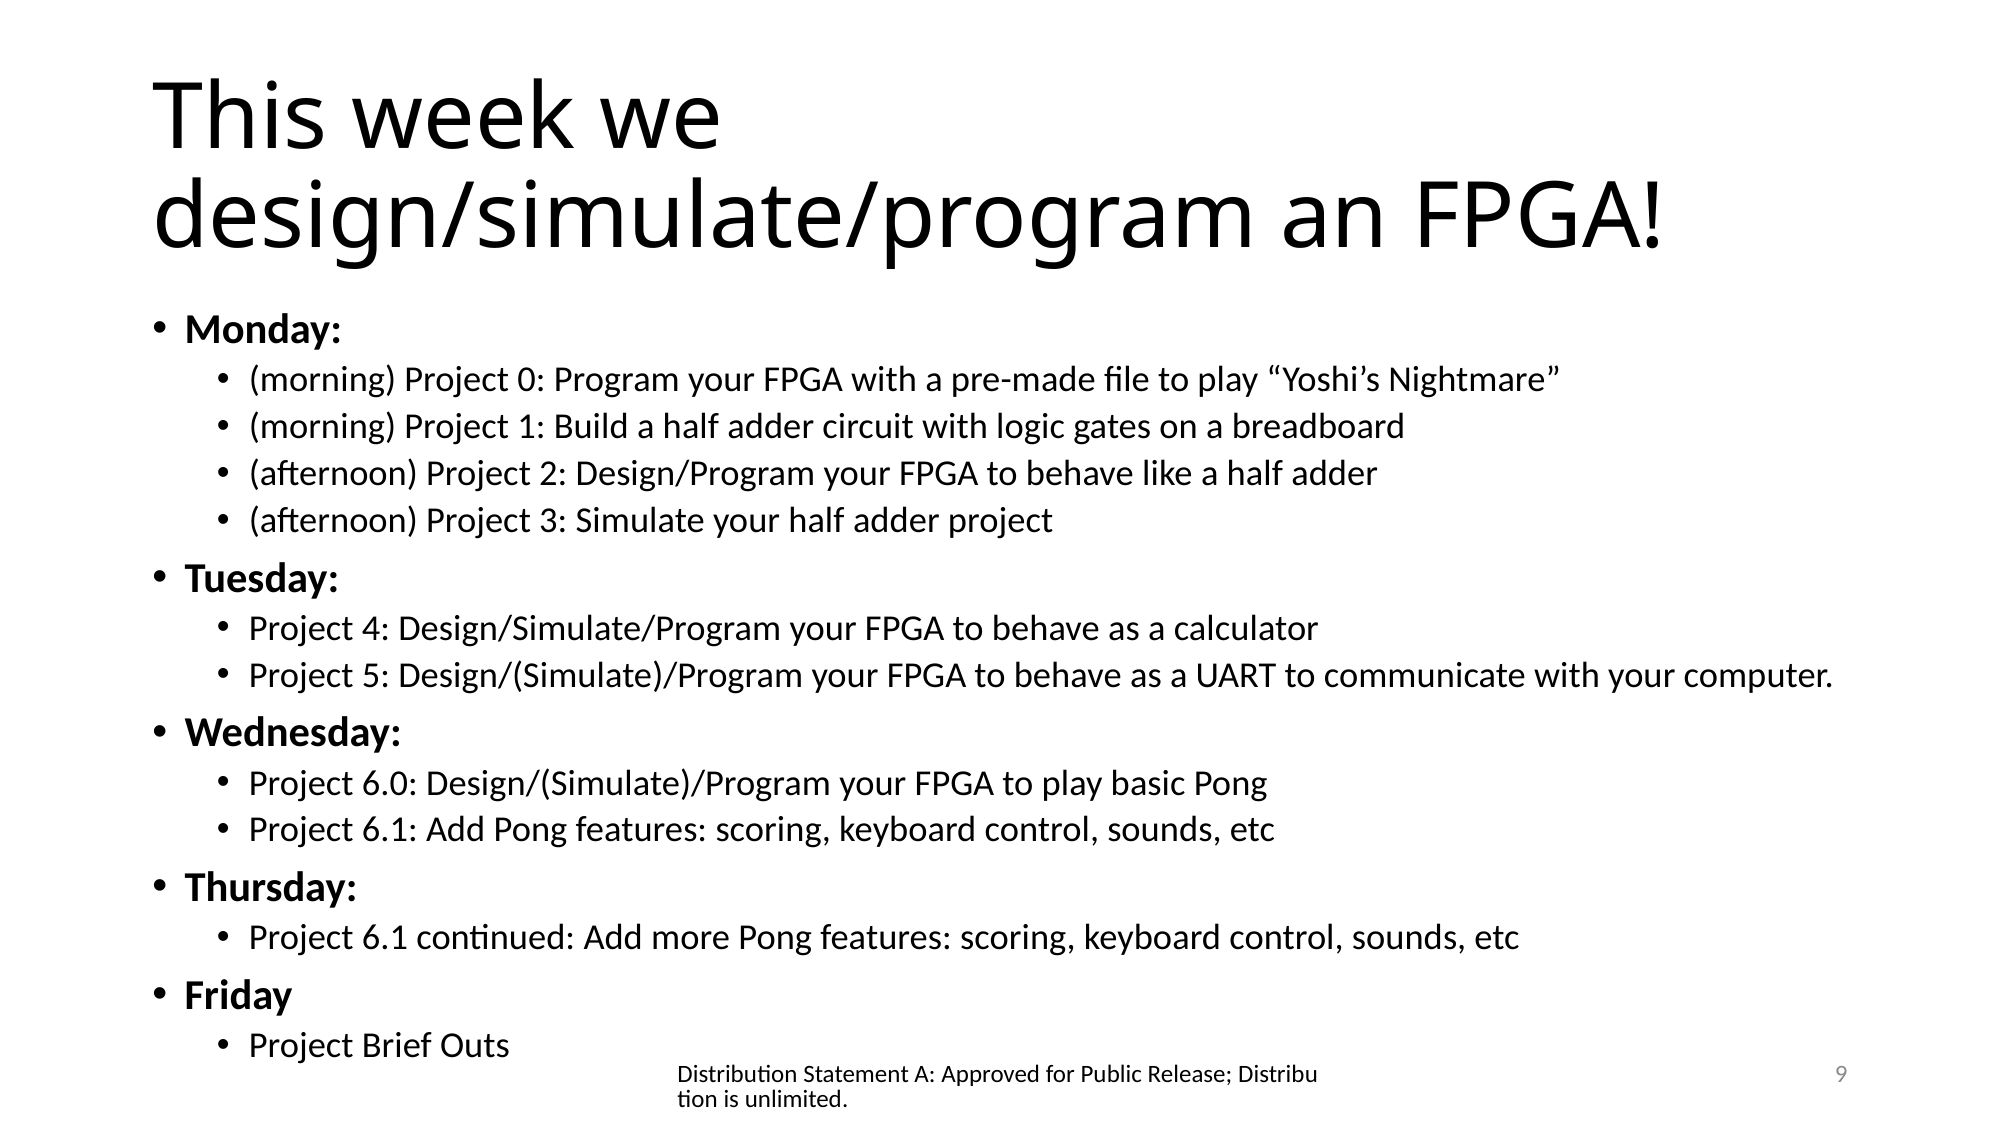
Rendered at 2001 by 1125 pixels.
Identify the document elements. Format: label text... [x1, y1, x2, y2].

list Monday: (morning) Project 0: Program your FPGA with a pre-made file to play “Yoshi’s Nightmare” (morning) Project 1: Build a half adder circuit with logic gates on a breadboard (afternoon) Project 2: Design/Program your FPGA to behave like a half adder (afternoon) Project 3: Simulate your half adder project Tuesday: Project 4: Design/Simulate/Program your FPGA to behave as a calculator Project 5: Design/(Simulate)/Program your FPGA to behave as a UART to communicate with your computer. Wednesday: Project 6.0: Design/(Simulate)/Program your FPGA to play basic Pong Project 6.1: Add Pong features: scoring, keyboard control, sounds, etc Thursday: Project 6.1 continued: Add more Pong features: scoring, keyboard control, sounds, etc Friday Project Brief Outs [137, 299, 1863, 1100]
title This week we design/simulate/program an FPGA! [137, 59, 1863, 278]
footer Distribution Statement A: Approved for Public Release; Distribution is unlimited. [662, 1042, 1338, 1103]
slide_number 9 [1412, 1042, 1863, 1103]
